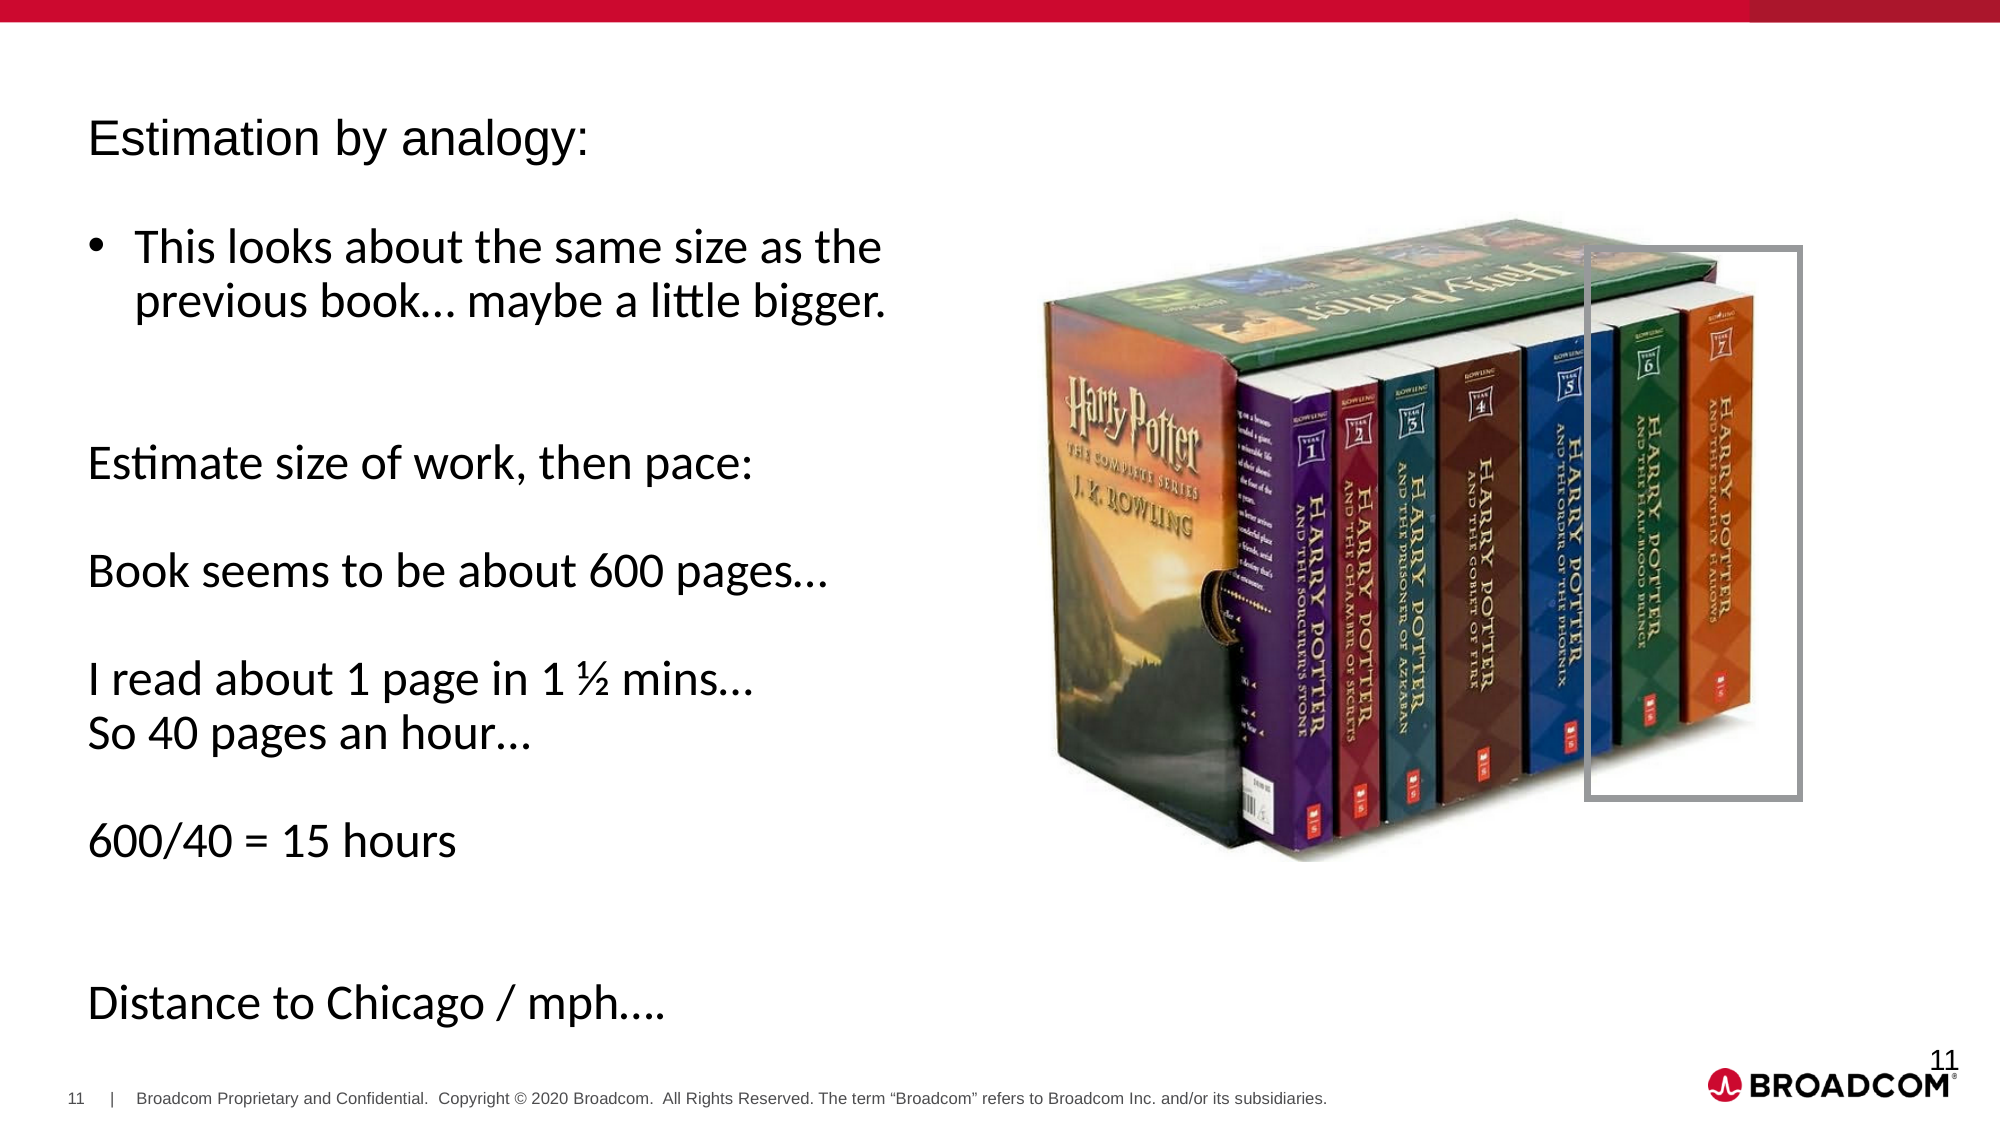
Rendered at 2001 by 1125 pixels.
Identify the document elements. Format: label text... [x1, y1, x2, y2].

picture [1708, 1068, 1957, 1102]
text_box [1764, 247, 1802, 801]
slide_number 11 [1914, 1034, 2000, 1095]
text_box Estimation by analogy: This looks about the same size as the previous book… maybe a little bigger. Estimate size of work, then pace: Book seems to be about 600 pages… I read about 1 page in 1 ½ mins… So 40 pages an hour… 600/40 = 15 hours Distance to Chicago / mph…. [87, 112, 788, 888]
picture [1037, 210, 1760, 862]
